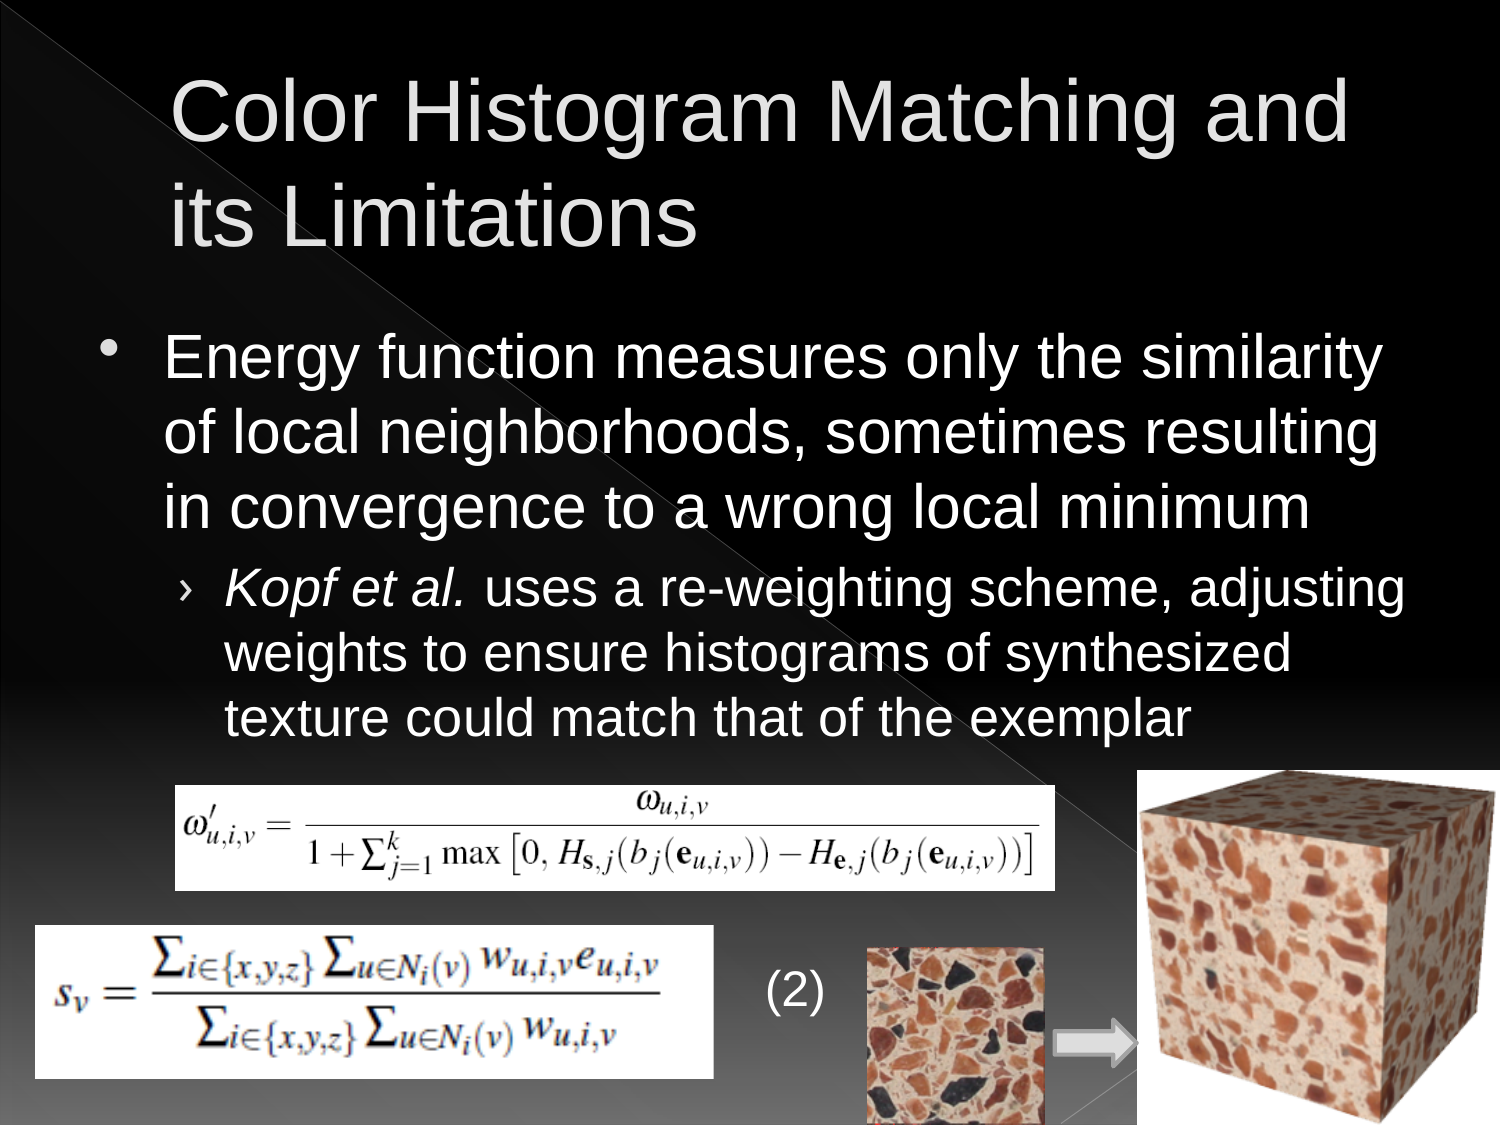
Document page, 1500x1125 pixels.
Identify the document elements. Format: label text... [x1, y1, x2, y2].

list Energy function measures only the similarity of local neighborhoods, sometimes resulting in convergence to a wrong local minimum Kopf et al. uses a re-weighting scheme, adjusting weights to ensure histograms of synthesized texture could match that of the exemplar [75, 308, 1425, 786]
picture [1136, 770, 1500, 1125]
picture [34, 925, 714, 1079]
picture [175, 784, 1055, 891]
title Color Histogram Matching and its Limitations [75, 43, 1425, 274]
picture [866, 947, 1045, 1125]
text_box (2) [751, 949, 856, 1024]
text_box [1087, 1017, 1136, 1069]
